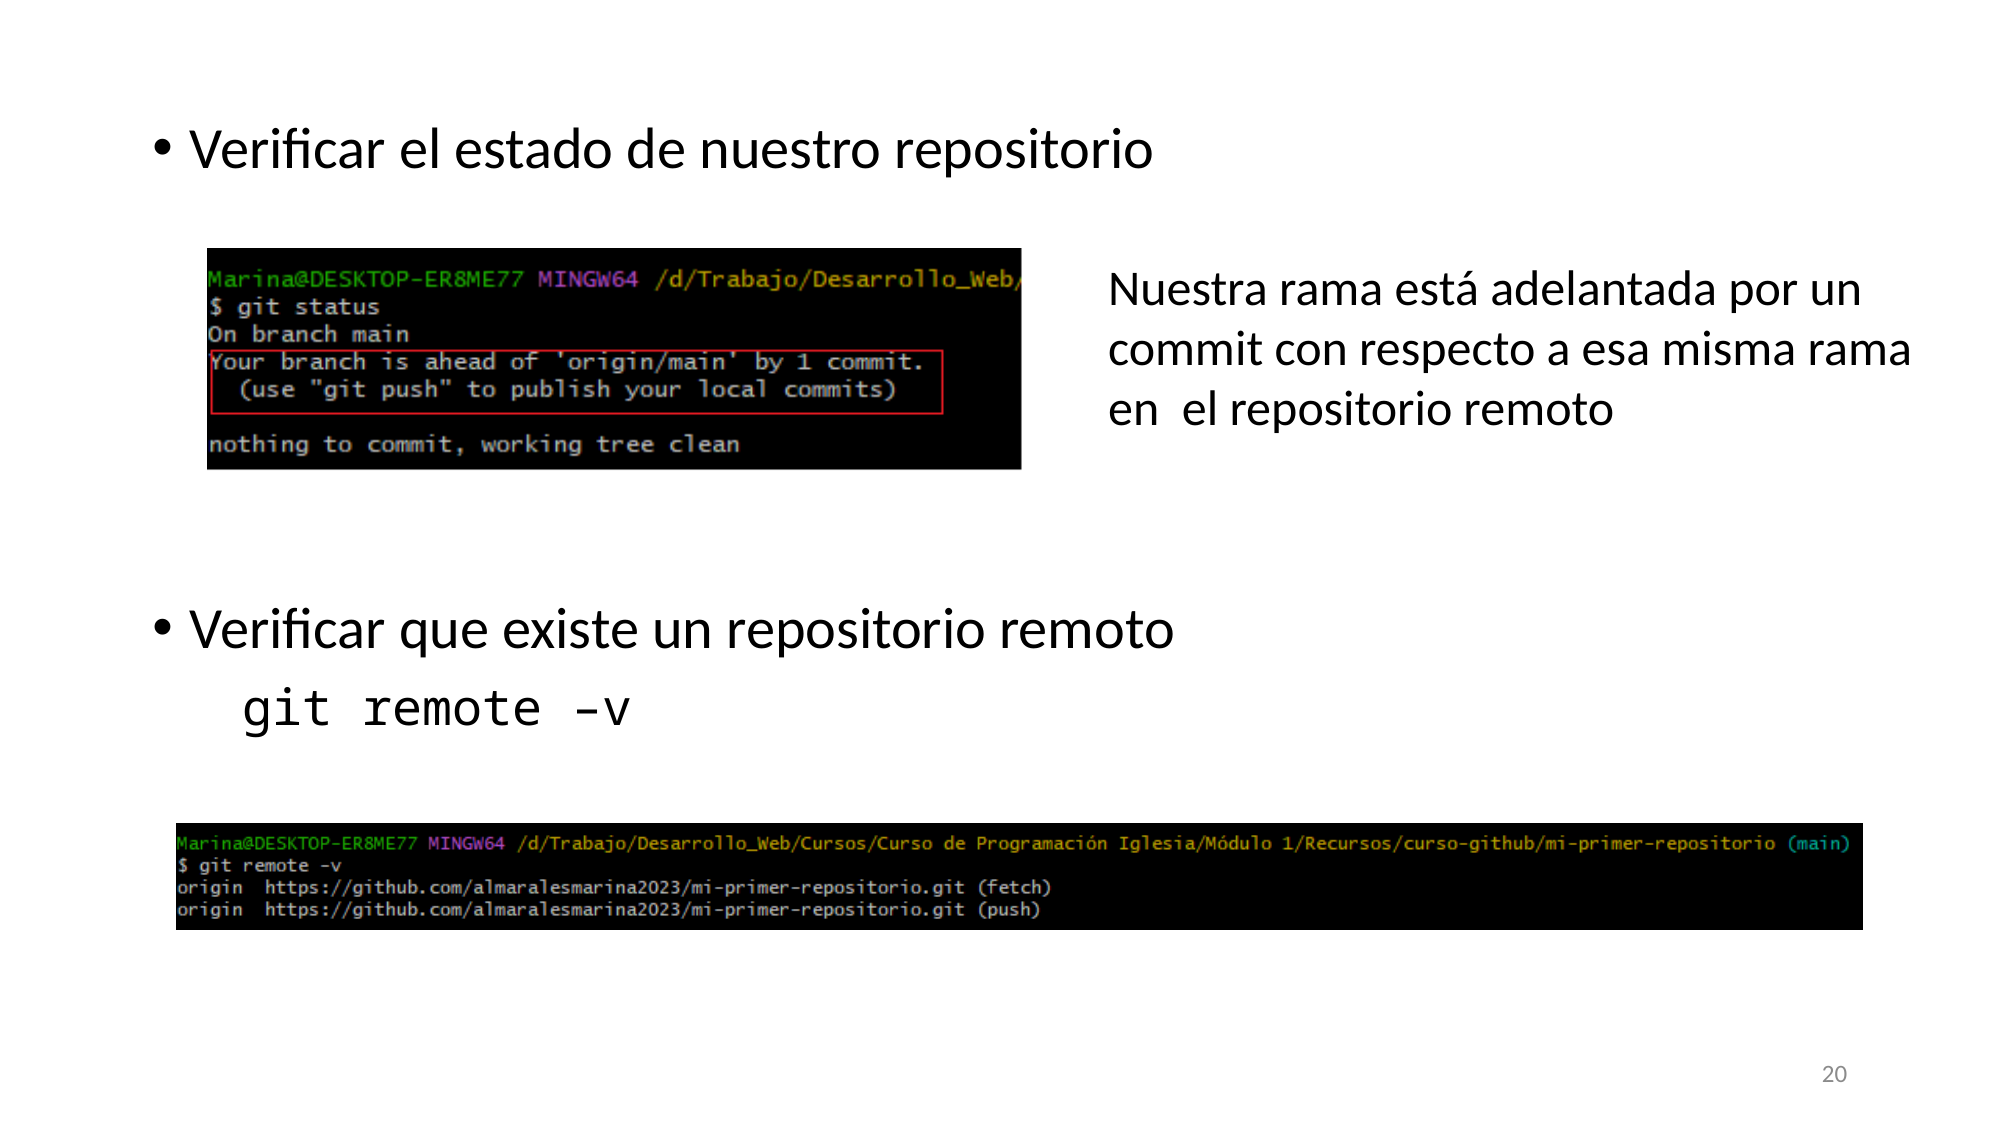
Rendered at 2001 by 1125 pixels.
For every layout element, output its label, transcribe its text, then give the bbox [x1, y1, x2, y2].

list Verificar el estado de nuestro repositorio Verificar que existe un repositorio remoto git remote –v [137, 110, 1863, 1085]
picture [207, 248, 1024, 474]
picture [176, 823, 1863, 930]
slide_number 20 [1412, 1042, 1863, 1103]
text_box Nuestra rama está adelantada por un commit con respecto a esa misma rama en el repositorio remoto [1093, 248, 1943, 444]
